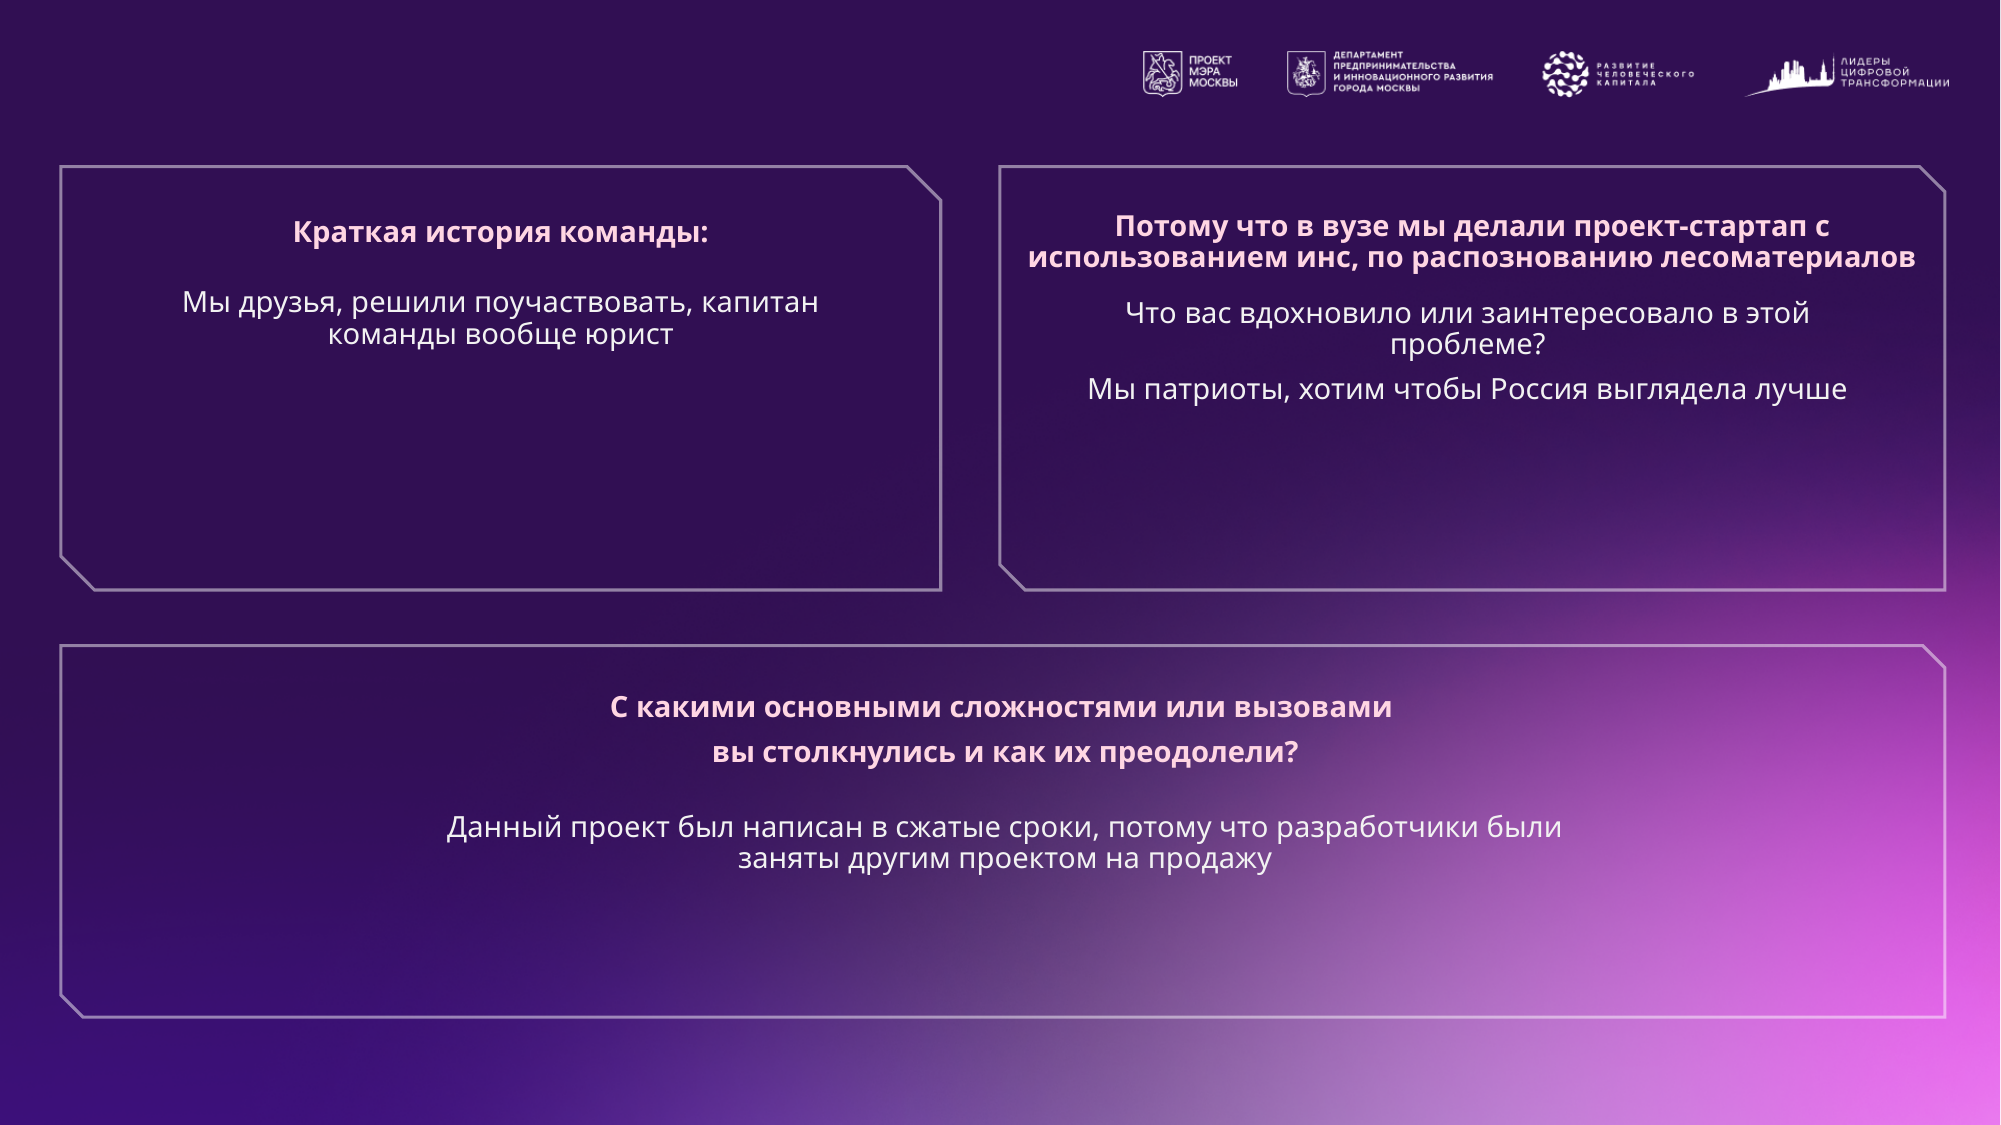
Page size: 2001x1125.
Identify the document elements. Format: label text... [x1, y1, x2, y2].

text_box Краткая история команды: [255, 209, 747, 268]
text_box Что вас вдохновило или заинтересовало в этой проблеме? Мы патриоты, хотим чтобы Россия выглядела лучше [1062, 291, 1874, 468]
text_box [998, 165, 1946, 592]
text_box Данный проект был написан в сжатые сроки, потому что разработчики были заняты другим проектом на продажу [405, 804, 1606, 978]
text_box [59, 644, 1946, 1019]
picture [0, 0, 2001, 1125]
text_box [59, 165, 942, 592]
list Мы друзья, решили поучаствовать, капитан команды вообще юрист [137, 280, 864, 434]
text_box С какими основными сложностями или вызовами вы столкнулись и как их преодолели? [117, 684, 1894, 778]
text_box Потому что в вузе мы делали проект-стартап с использованием инс, по распознованию лесоматериалов [1011, 203, 1935, 291]
